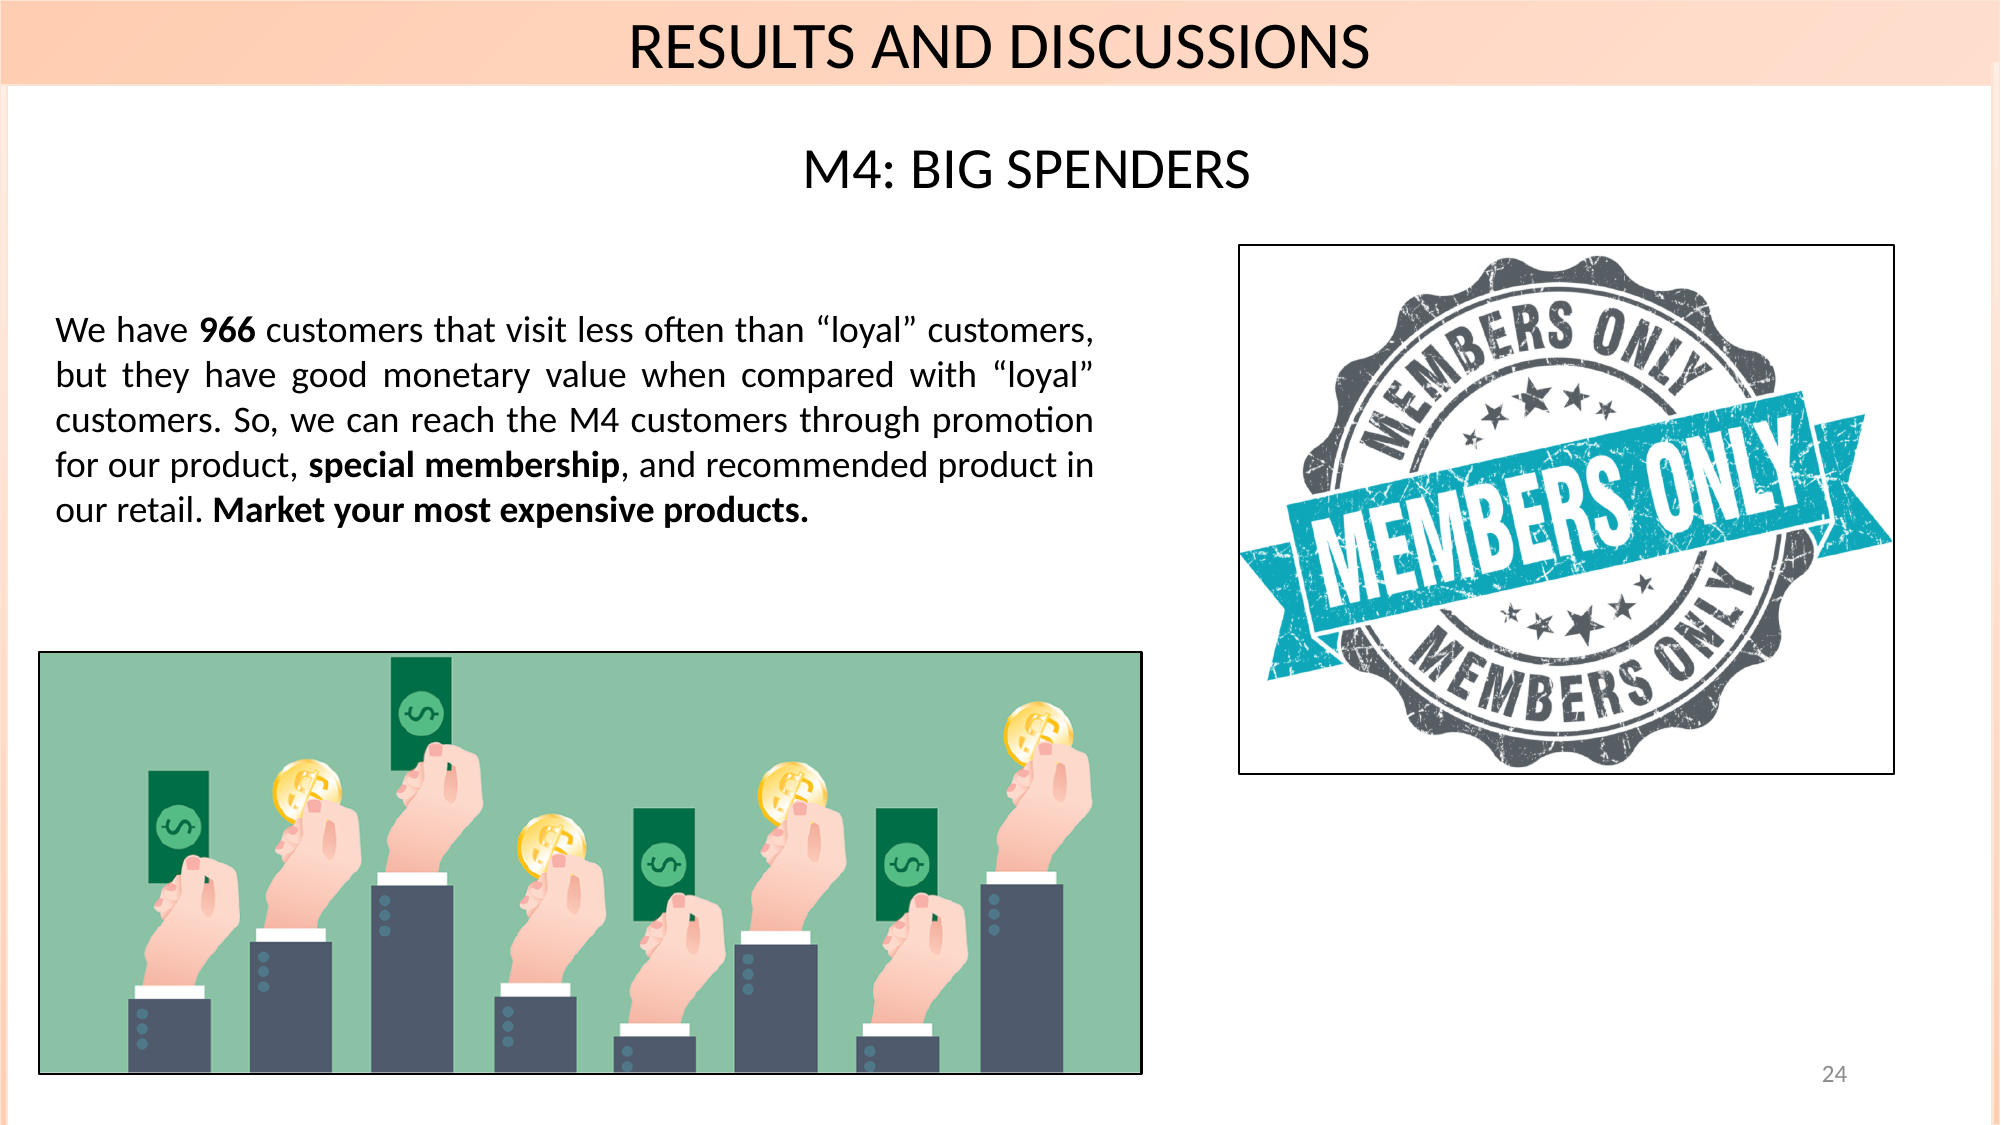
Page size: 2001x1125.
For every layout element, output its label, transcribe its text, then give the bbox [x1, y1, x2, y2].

text_box RESULTS AND DISCUSSIONS [0, 0, 2000, 86]
text_box M4: BIG SPENDERS [272, 122, 1782, 207]
slide_number 24 [1412, 1042, 1863, 1103]
picture [1240, 245, 1893, 773]
picture [39, 653, 1141, 1073]
text_box [0, 84, 8, 1125]
text_box We have 966 customers that visit less often than “loyal” customers, but they have good monetary value when compared with “loyal” customers. So, we can reach the M4 customers through promotion for our product, special membership, and recommended product in our retail. Market your most expensive products. [40, 297, 1111, 537]
text_box [1991, 61, 2000, 1125]
